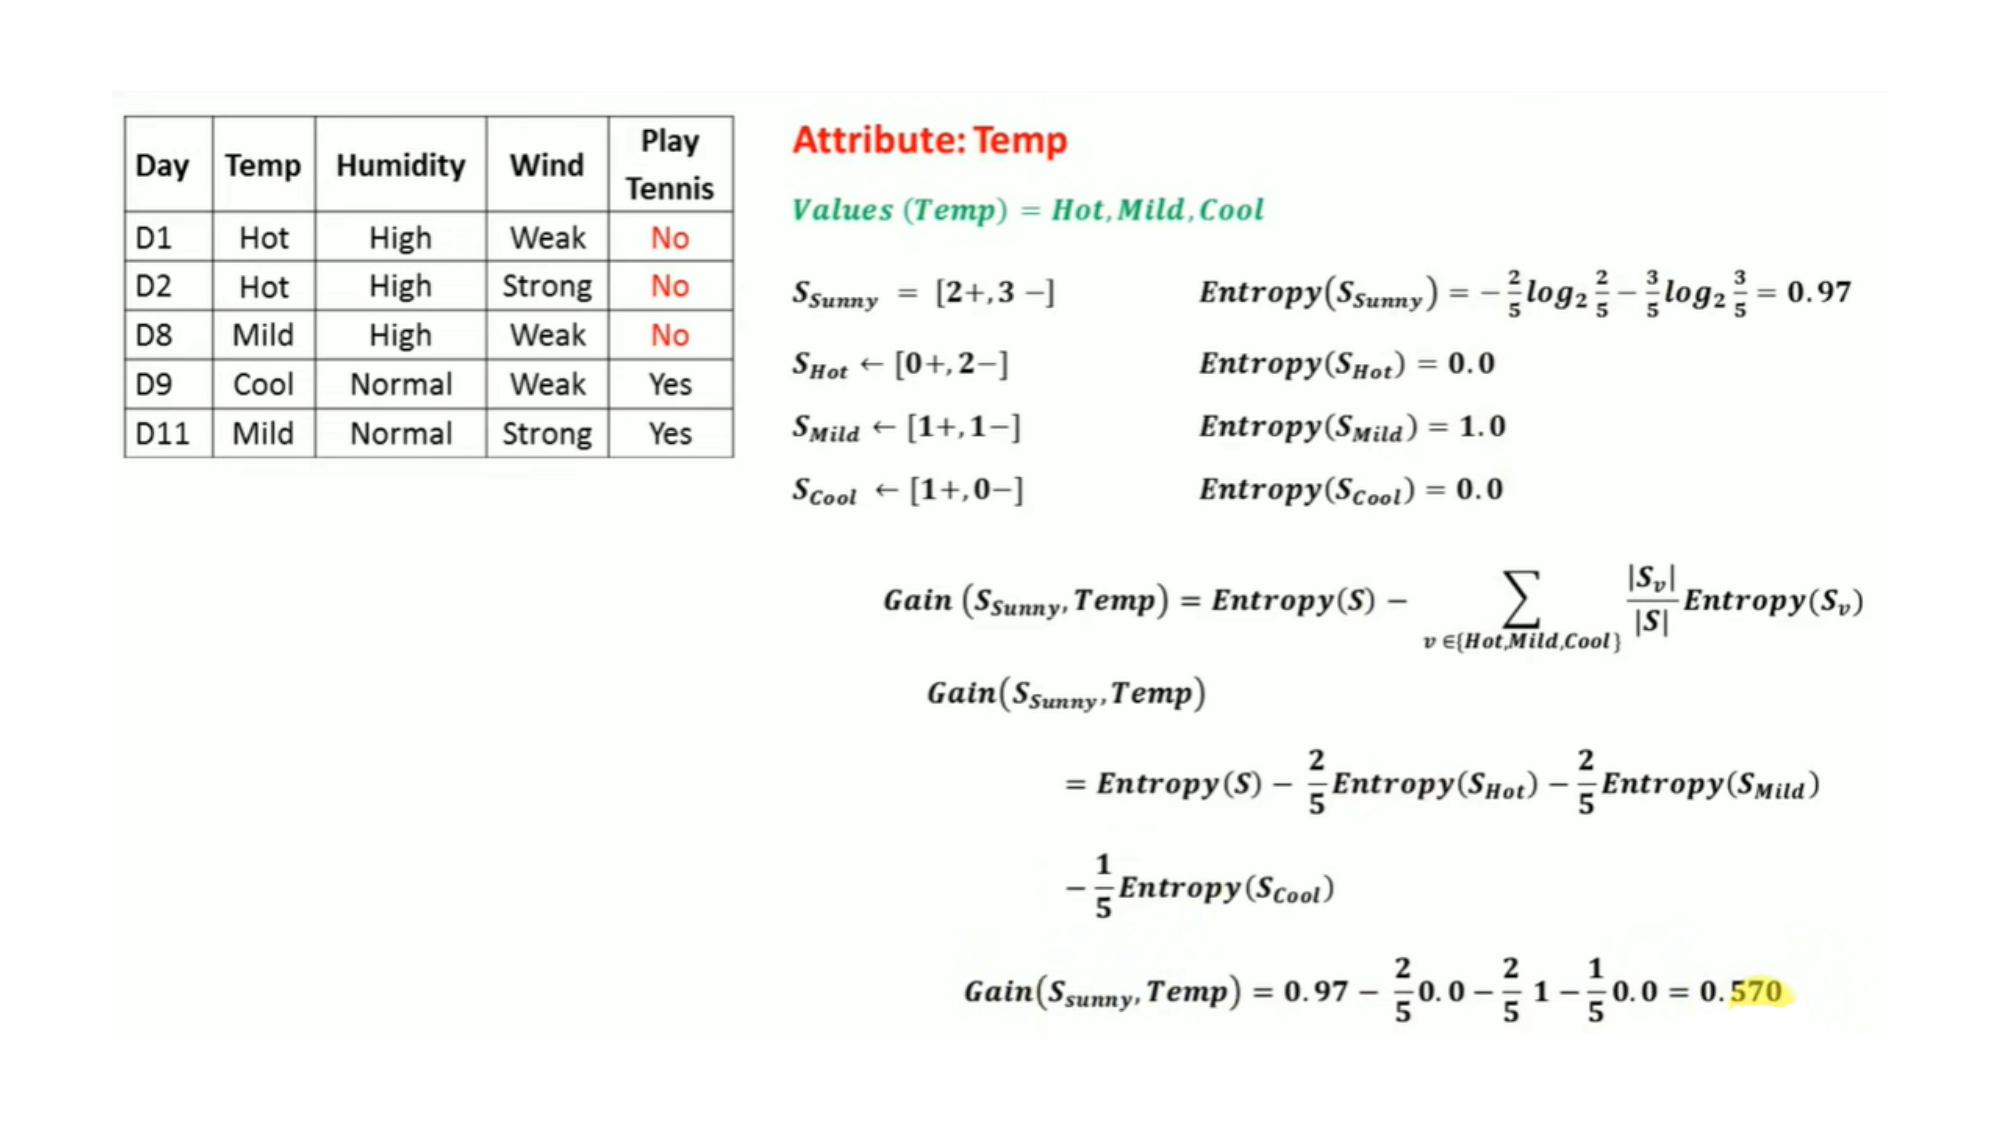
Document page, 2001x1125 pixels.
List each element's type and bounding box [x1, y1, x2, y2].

picture [112, 91, 1888, 1034]
